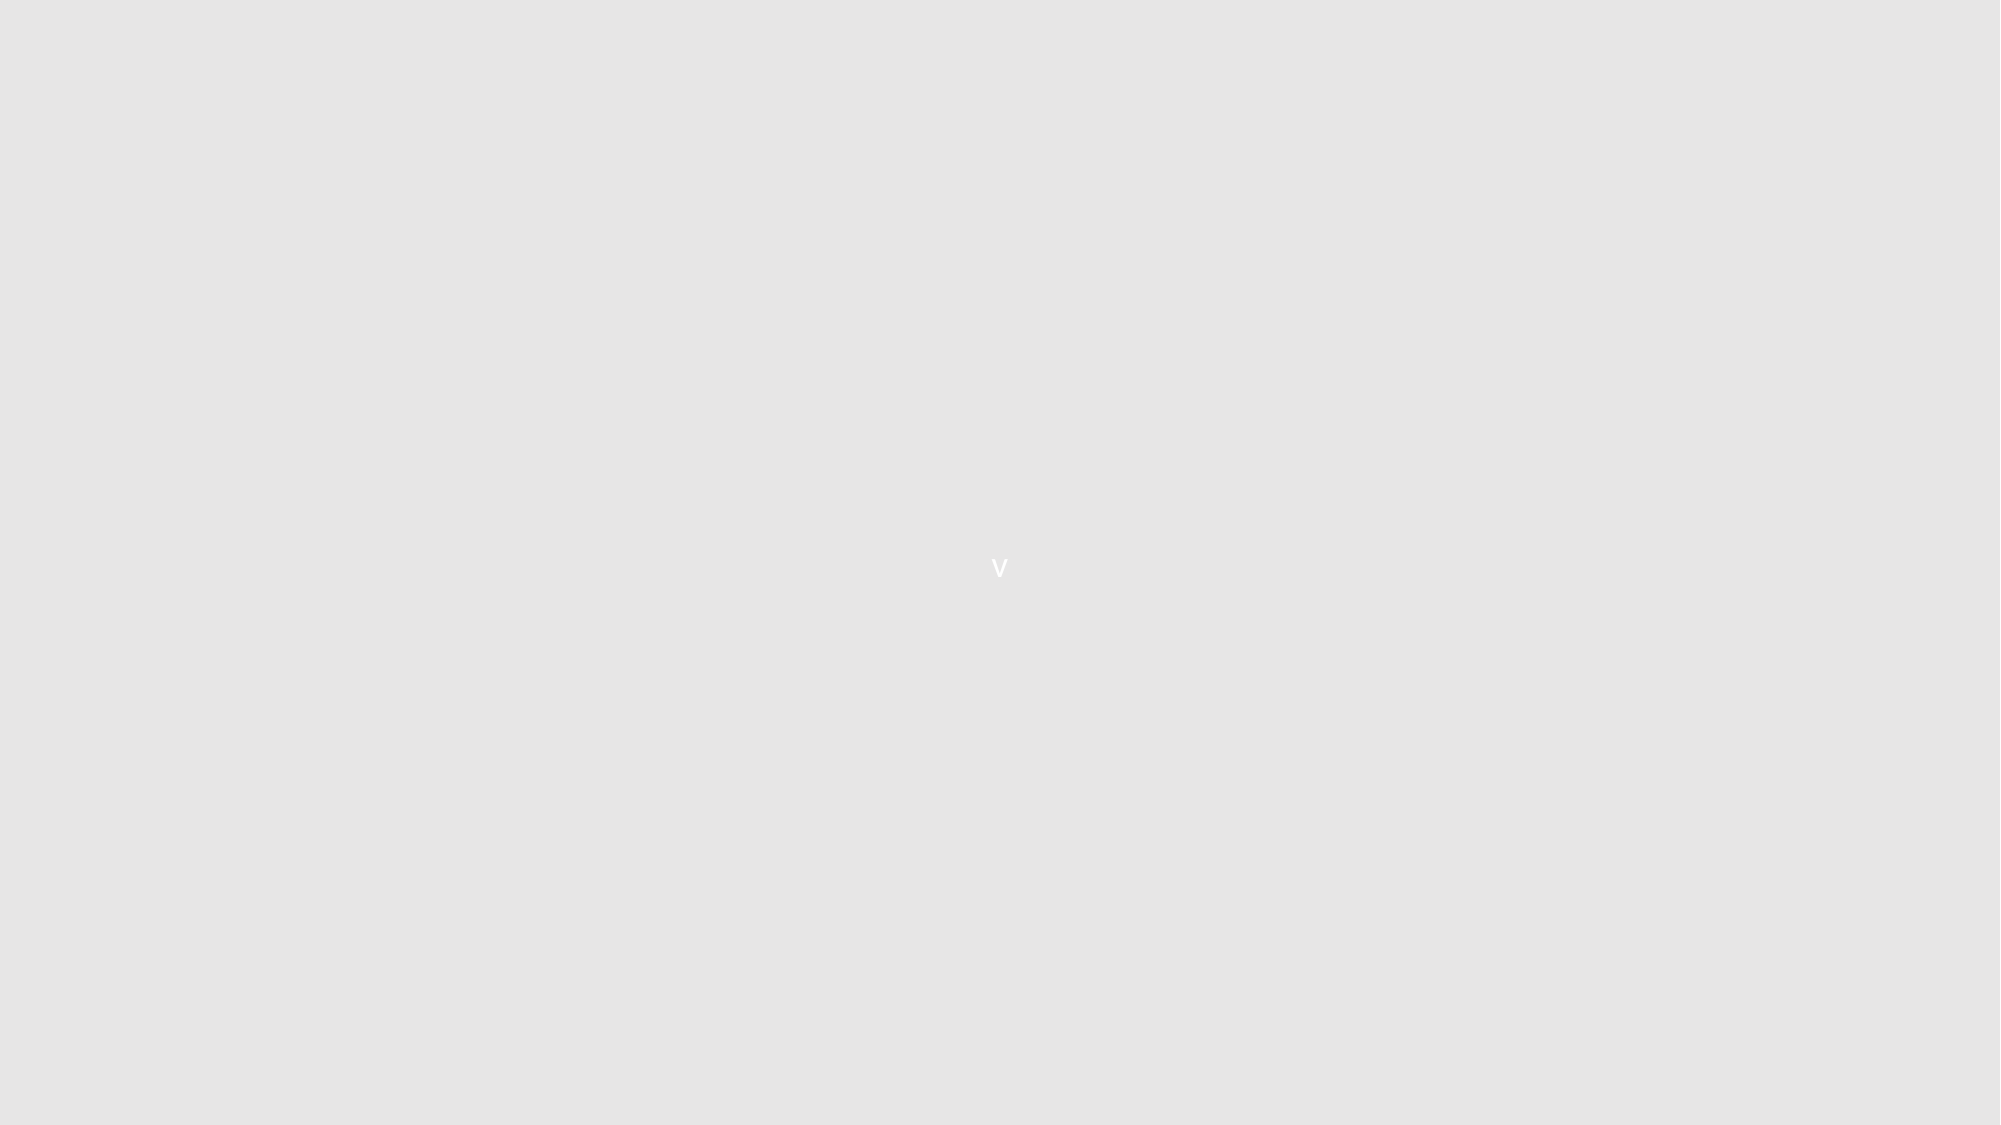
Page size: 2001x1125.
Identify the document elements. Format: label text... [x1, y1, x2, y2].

text_box v [0, 0, 2000, 1125]
